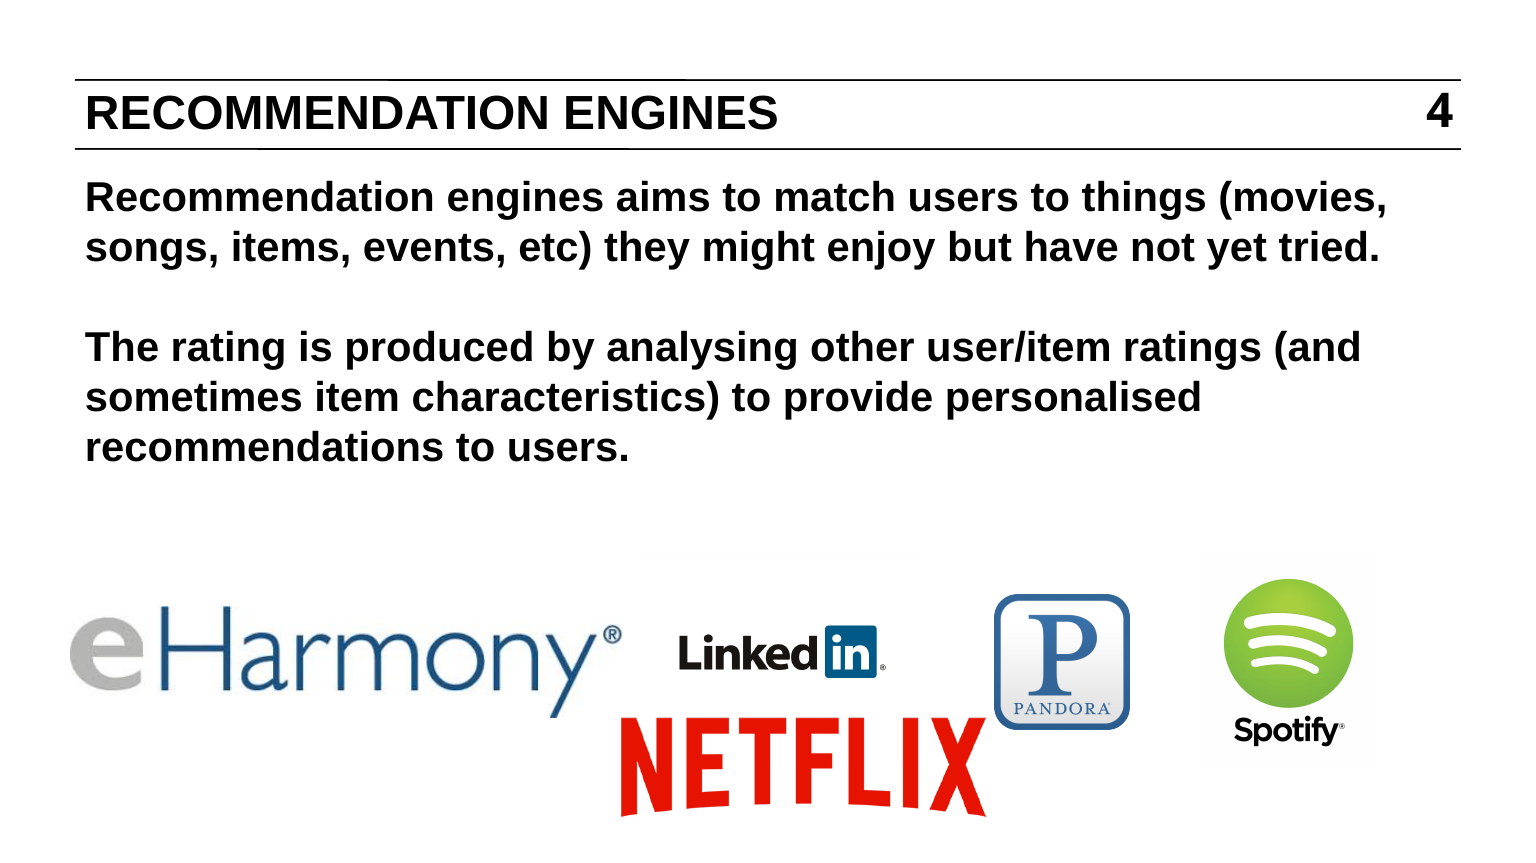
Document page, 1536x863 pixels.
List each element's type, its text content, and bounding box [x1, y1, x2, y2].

list Recommendation engines aims to match users to things (movies, songs, items, events, etc) they might enjoy but have not yet tried. The rating is produced by analysing other user/item ratings (and sometimes item characteristics) to provide personalised recommendations to users. [76, 160, 1460, 823]
picture [70, 556, 1130, 863]
picture [1202, 556, 1376, 768]
slide_number 4 [1424, 83, 1456, 142]
title RECOMMENDATION ENGINES [76, 82, 1369, 160]
